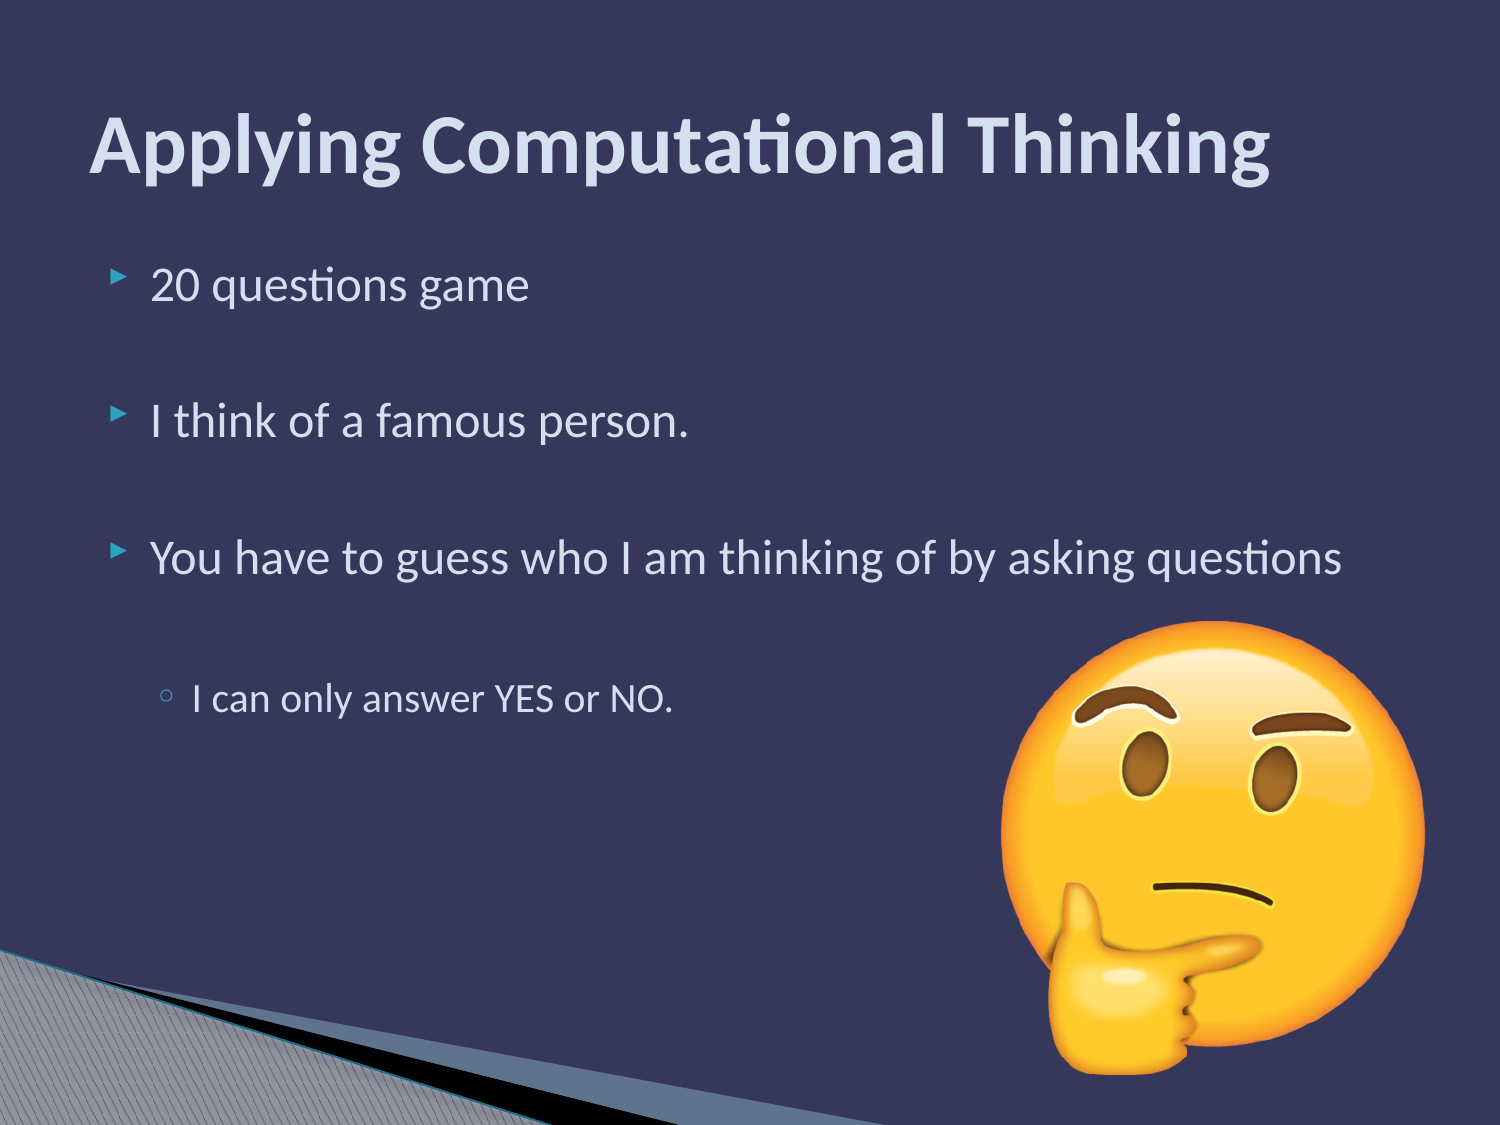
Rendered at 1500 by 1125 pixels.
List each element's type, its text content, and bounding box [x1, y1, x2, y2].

list 20 questions game I think of a famous person. You have to guess who I am thinking of by asking questions I can only answer YES or NO. [75, 243, 1400, 433]
picture [985, 621, 1440, 1075]
title Applying Computational Thinking [75, 45, 1425, 233]
